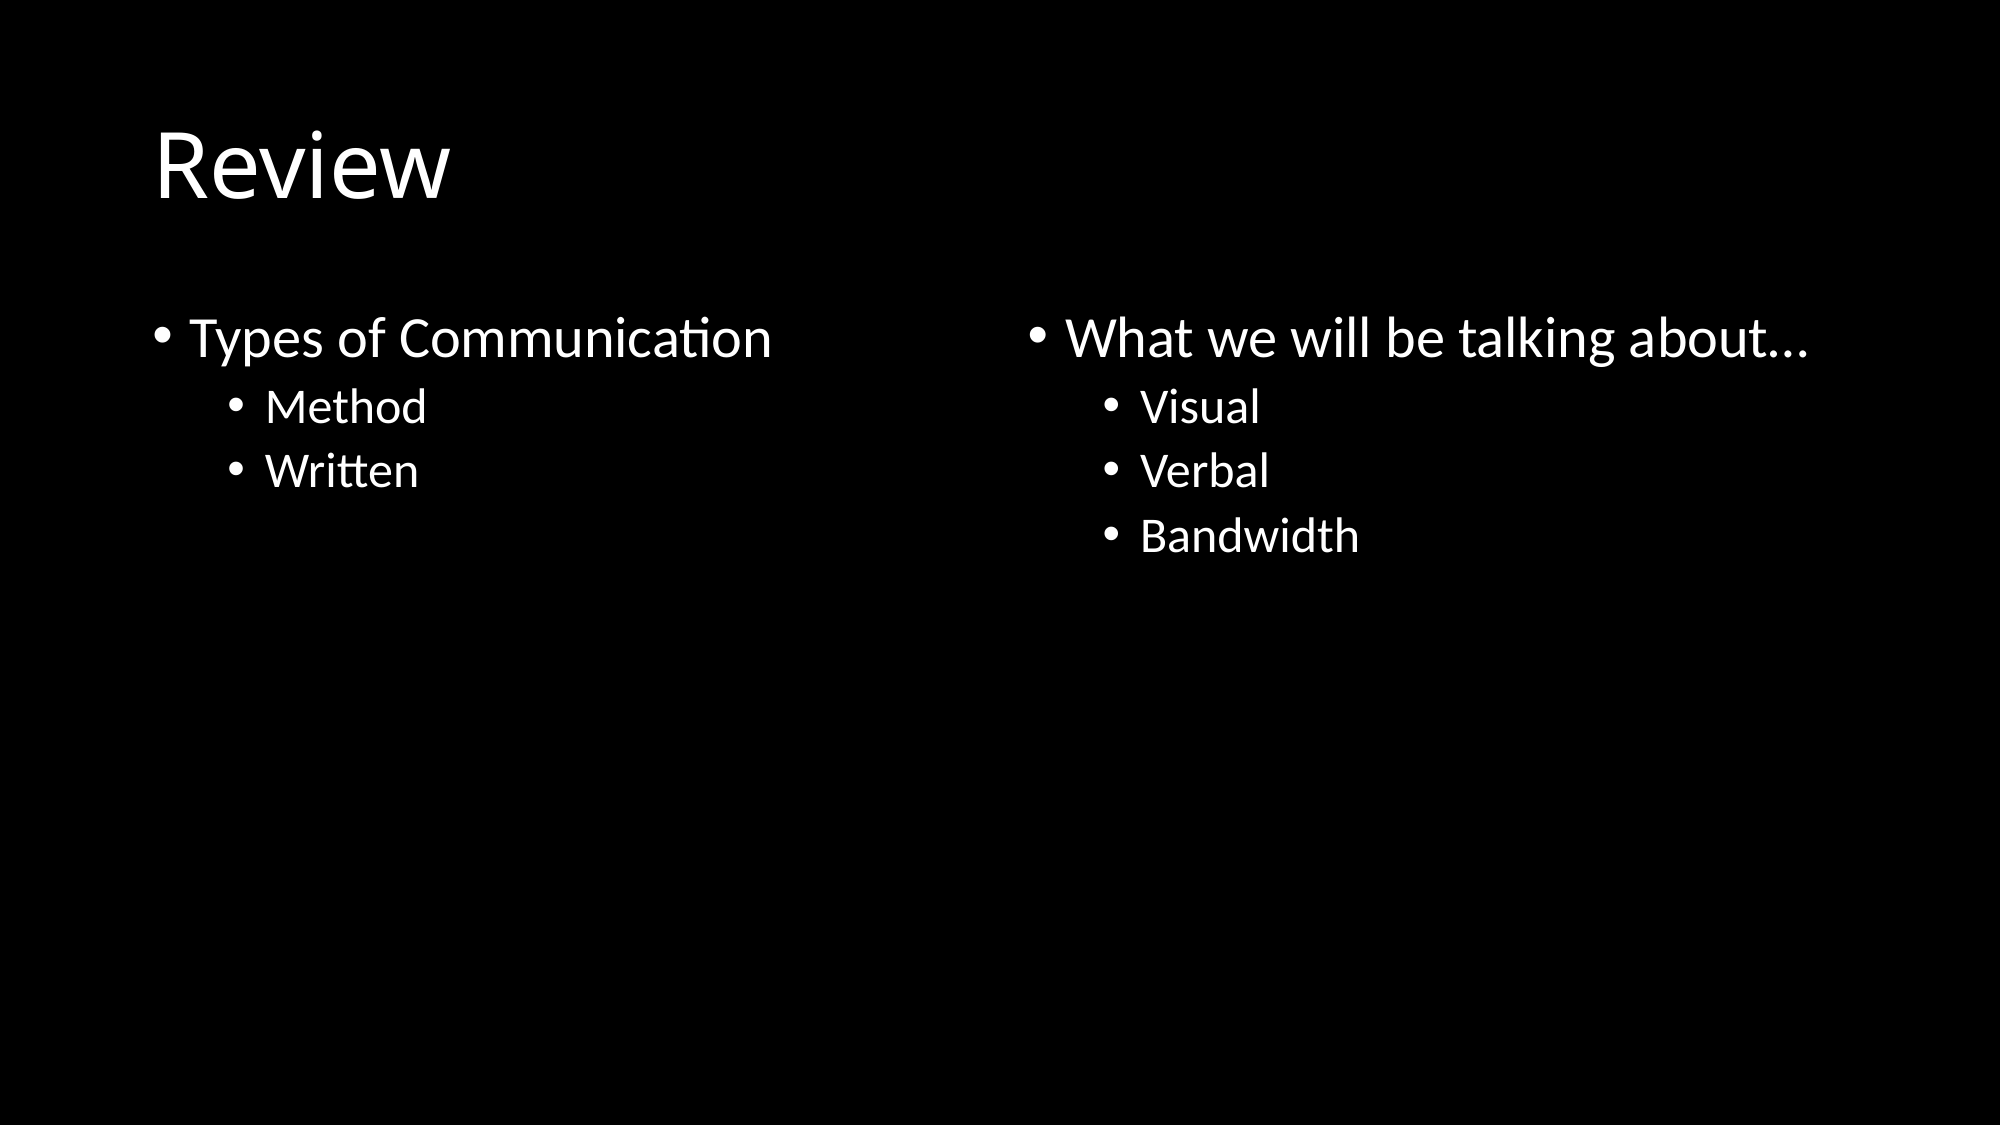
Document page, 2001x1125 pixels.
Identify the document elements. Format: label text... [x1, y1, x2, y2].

list Types of Communication Method Written [137, 299, 988, 1014]
list What we will be talking about… Visual Verbal Bandwidth [1012, 299, 1863, 1014]
title Review [137, 59, 1863, 278]
